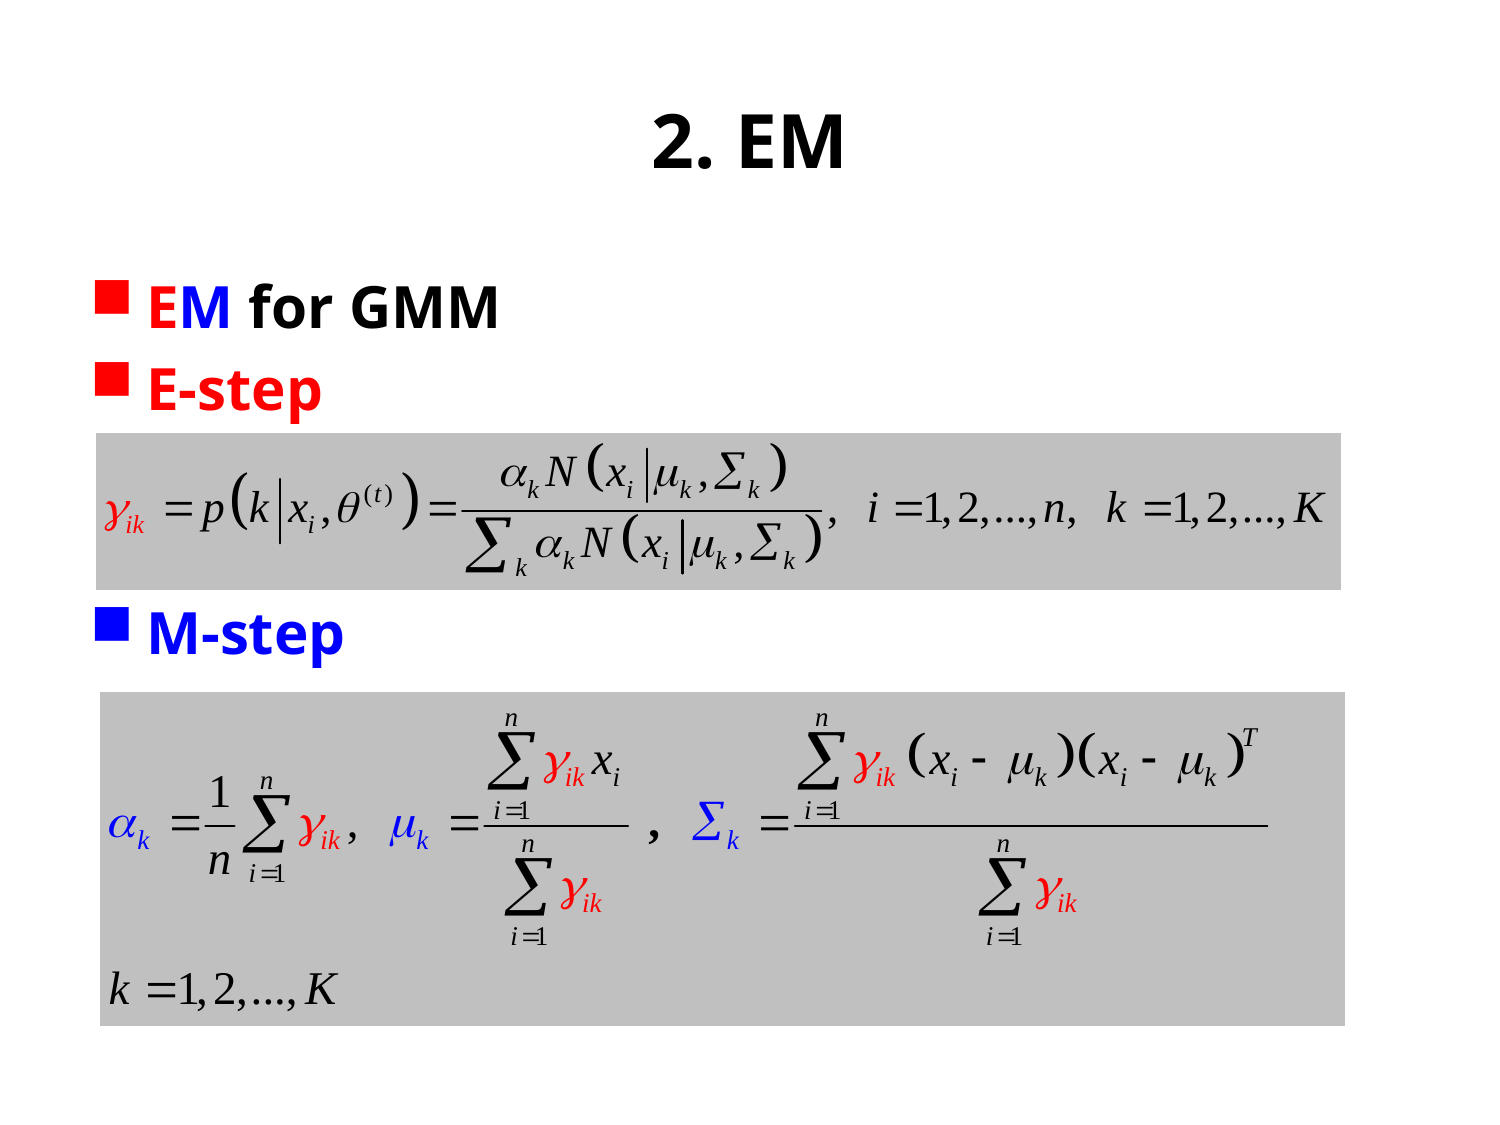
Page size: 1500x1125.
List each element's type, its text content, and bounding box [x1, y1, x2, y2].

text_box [95, 432, 1341, 590]
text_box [100, 692, 1346, 1027]
list EM for GMM E-step M-step [75, 262, 1425, 1005]
title 2. EM [75, 45, 1425, 233]
